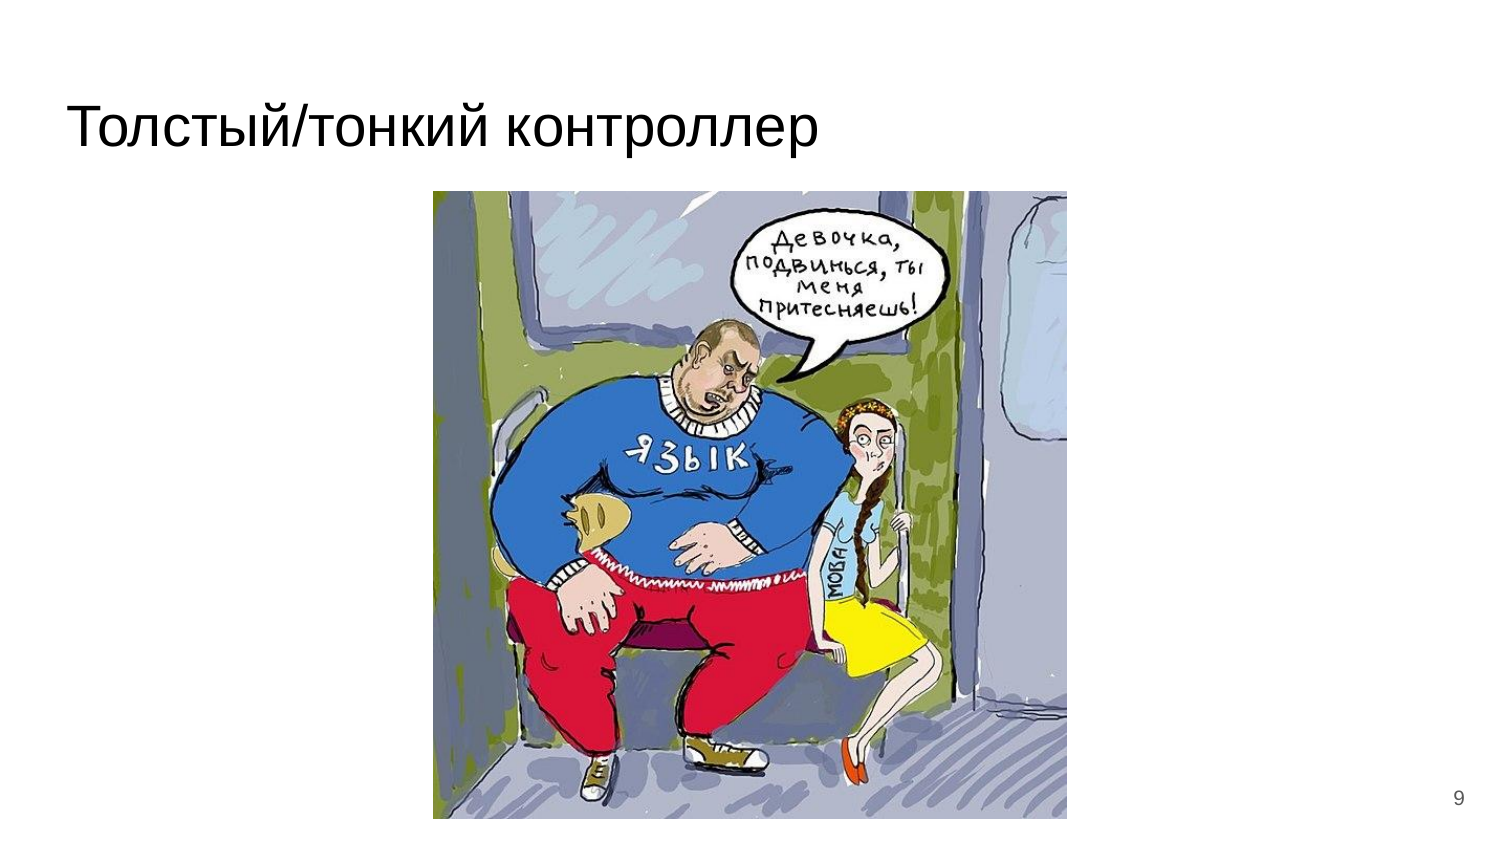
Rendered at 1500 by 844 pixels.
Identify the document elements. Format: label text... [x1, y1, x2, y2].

slide_number ‹#› [1389, 764, 1480, 830]
picture [433, 191, 1067, 819]
title Толстый/тонкий контроллер [51, 72, 1449, 167]
